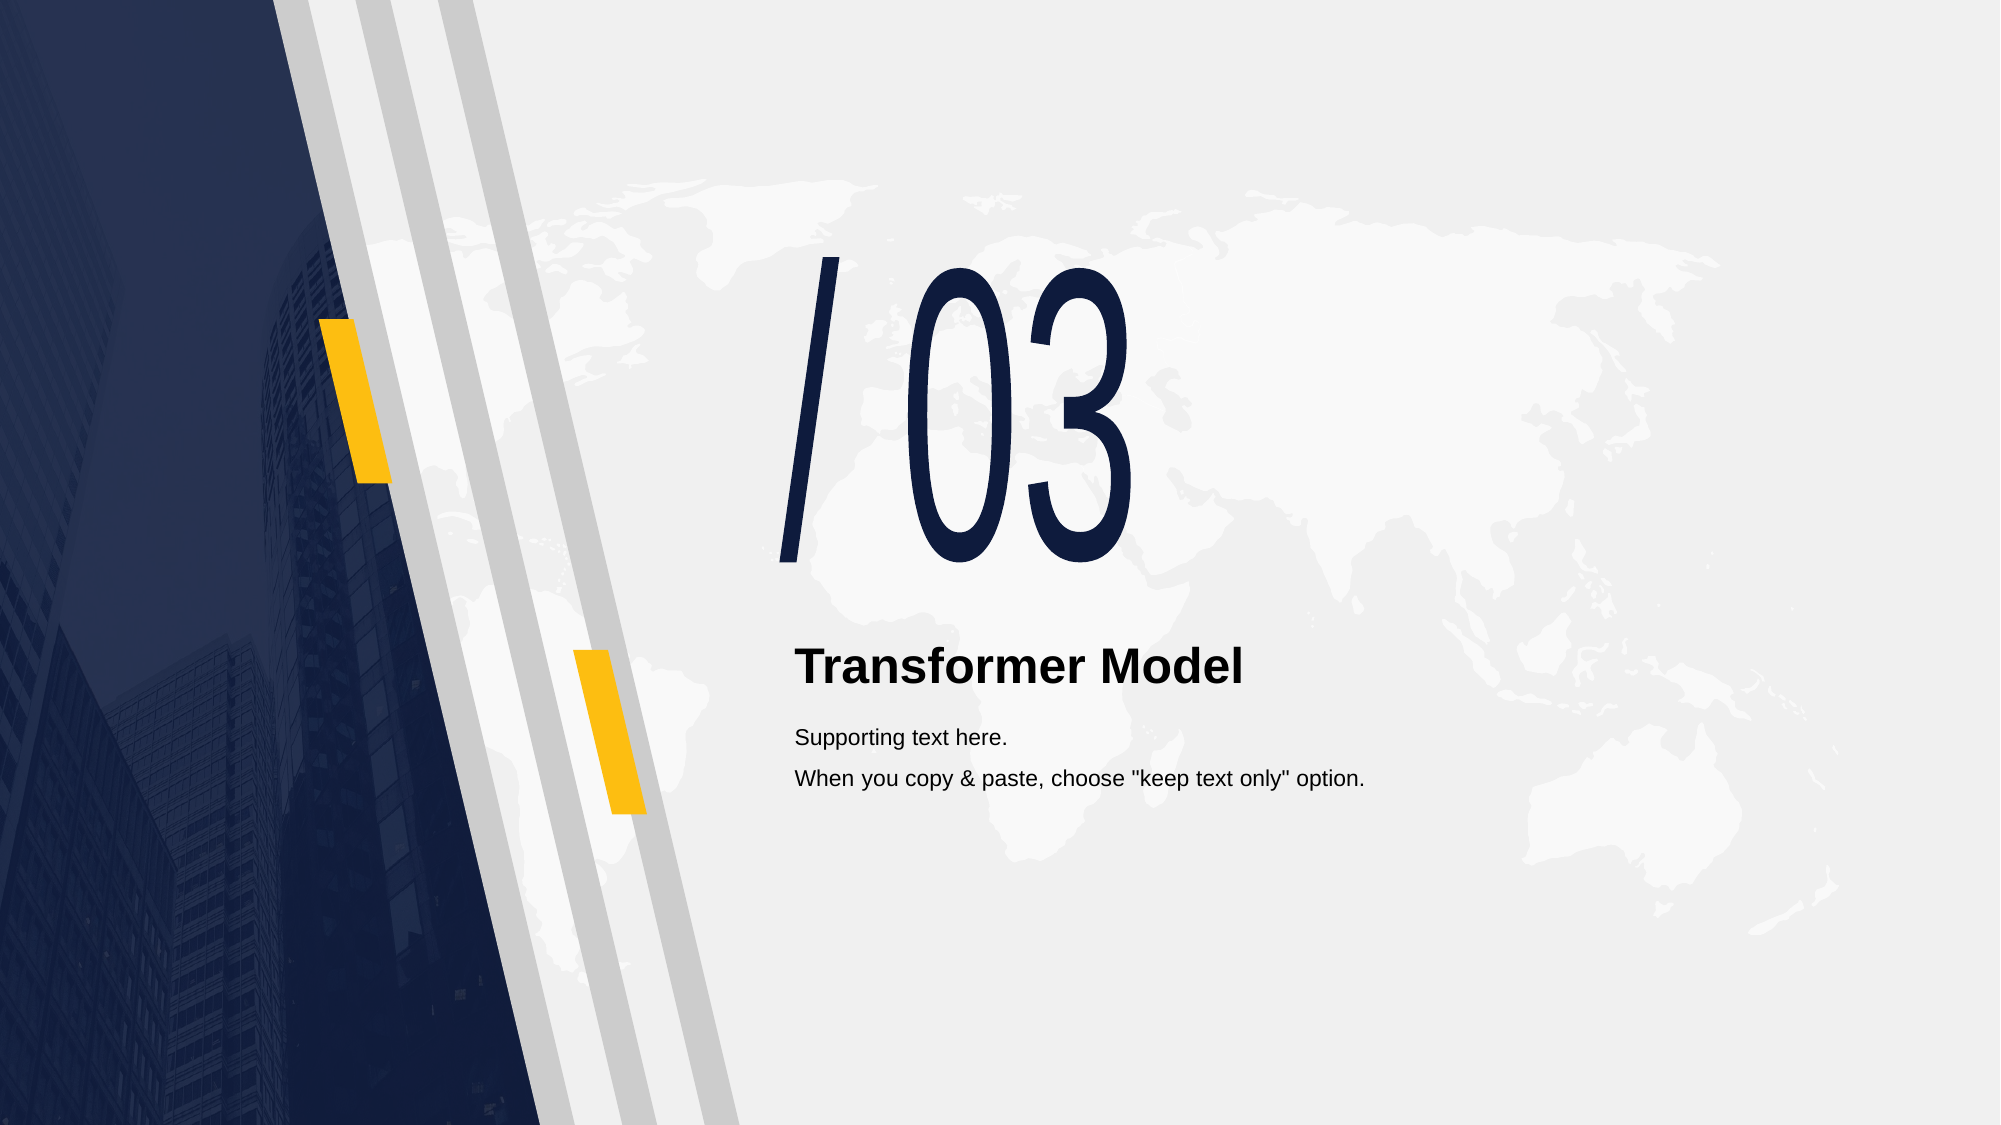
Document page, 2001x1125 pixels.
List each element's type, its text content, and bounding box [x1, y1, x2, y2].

title Transformer Model [779, 554, 1669, 701]
list Supporting text here. When you copy & paste, choose "keep text only" option. [779, 701, 1669, 868]
